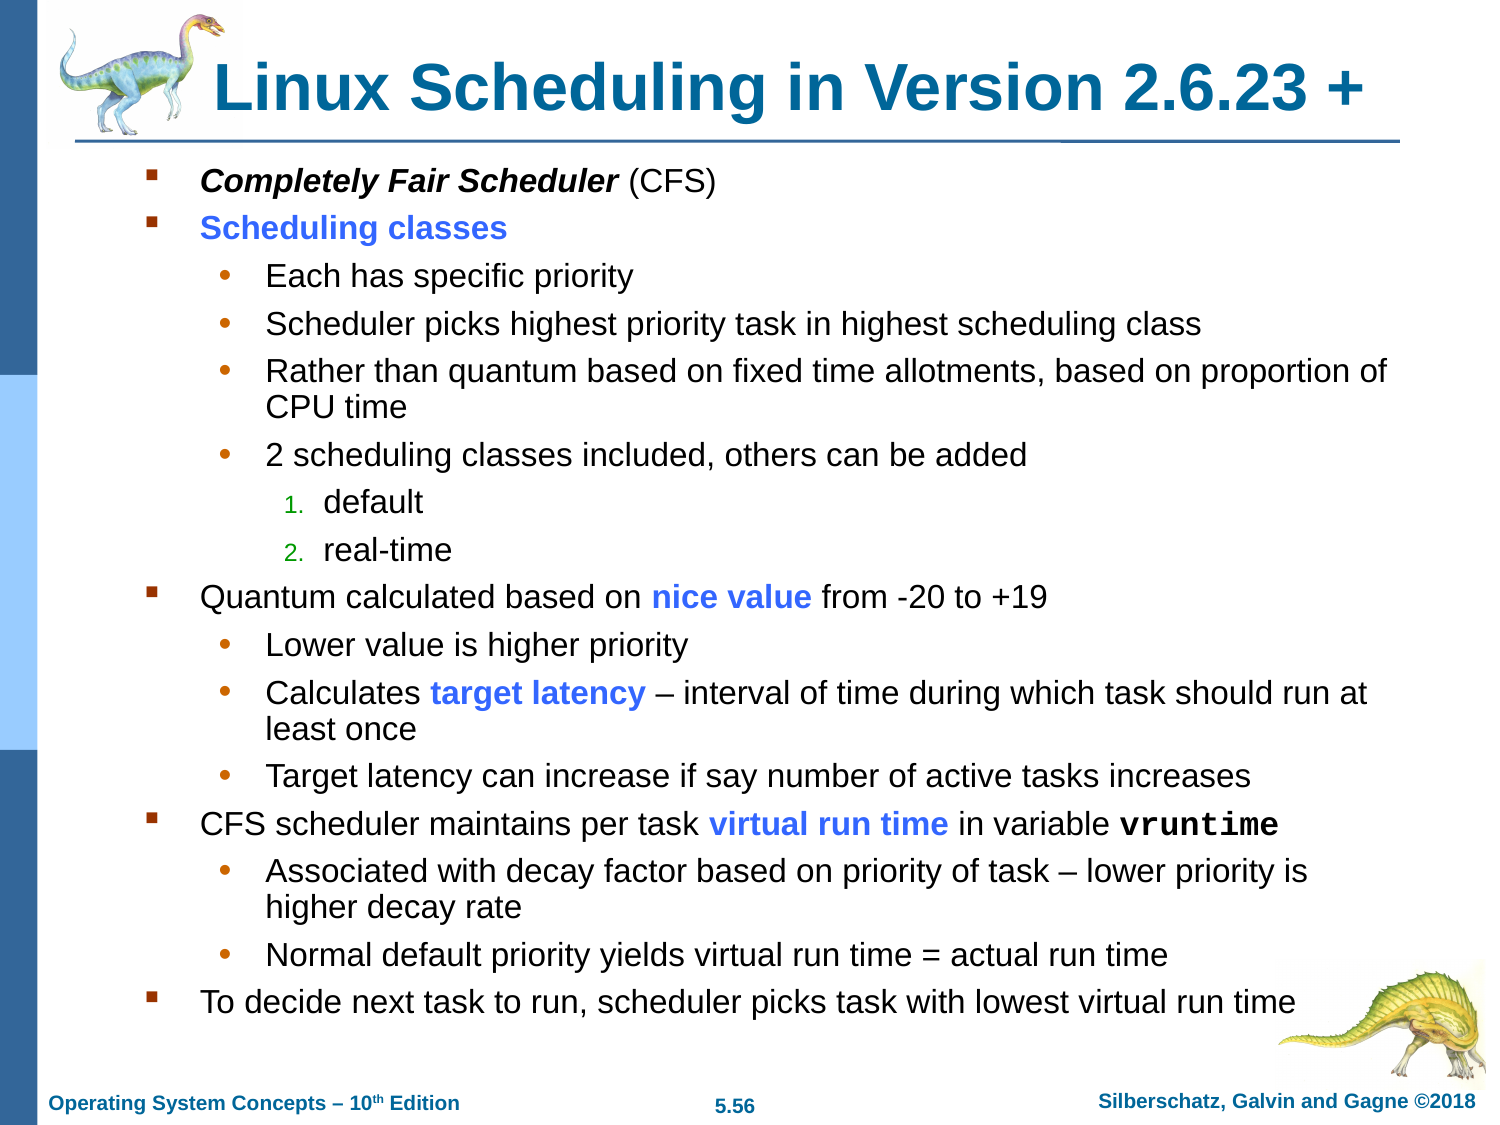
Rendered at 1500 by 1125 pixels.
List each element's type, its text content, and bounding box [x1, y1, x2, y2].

title Linux Scheduling in Version 2.6.23 + [166, 36, 1413, 132]
picture [1275, 959, 1486, 1090]
list Completely Fair Scheduler (CFS) Scheduling classes Each has specific priority Scheduler picks highest priority task in highest scheduling class Rather than quantum based on fixed time allotments, based on proportion of CPU time 2 scheduling classes included, others can be added default real-time Quantum calculated based on nice value from -20 to +19 Lower value is higher priority Calculates target latency – interval of time during which task should run at least once Target latency can increase if say number of active tasks increases CFS scheduler maintains per task virtual run time in variable vruntime Associated with decay factor based on priority of task – lower priority is higher decay rate Normal default priority yields virtual run time = actual run time To decide next task to run, scheduler picks task with lowest virtual run time [128, 156, 1419, 988]
picture [46, 0, 243, 149]
